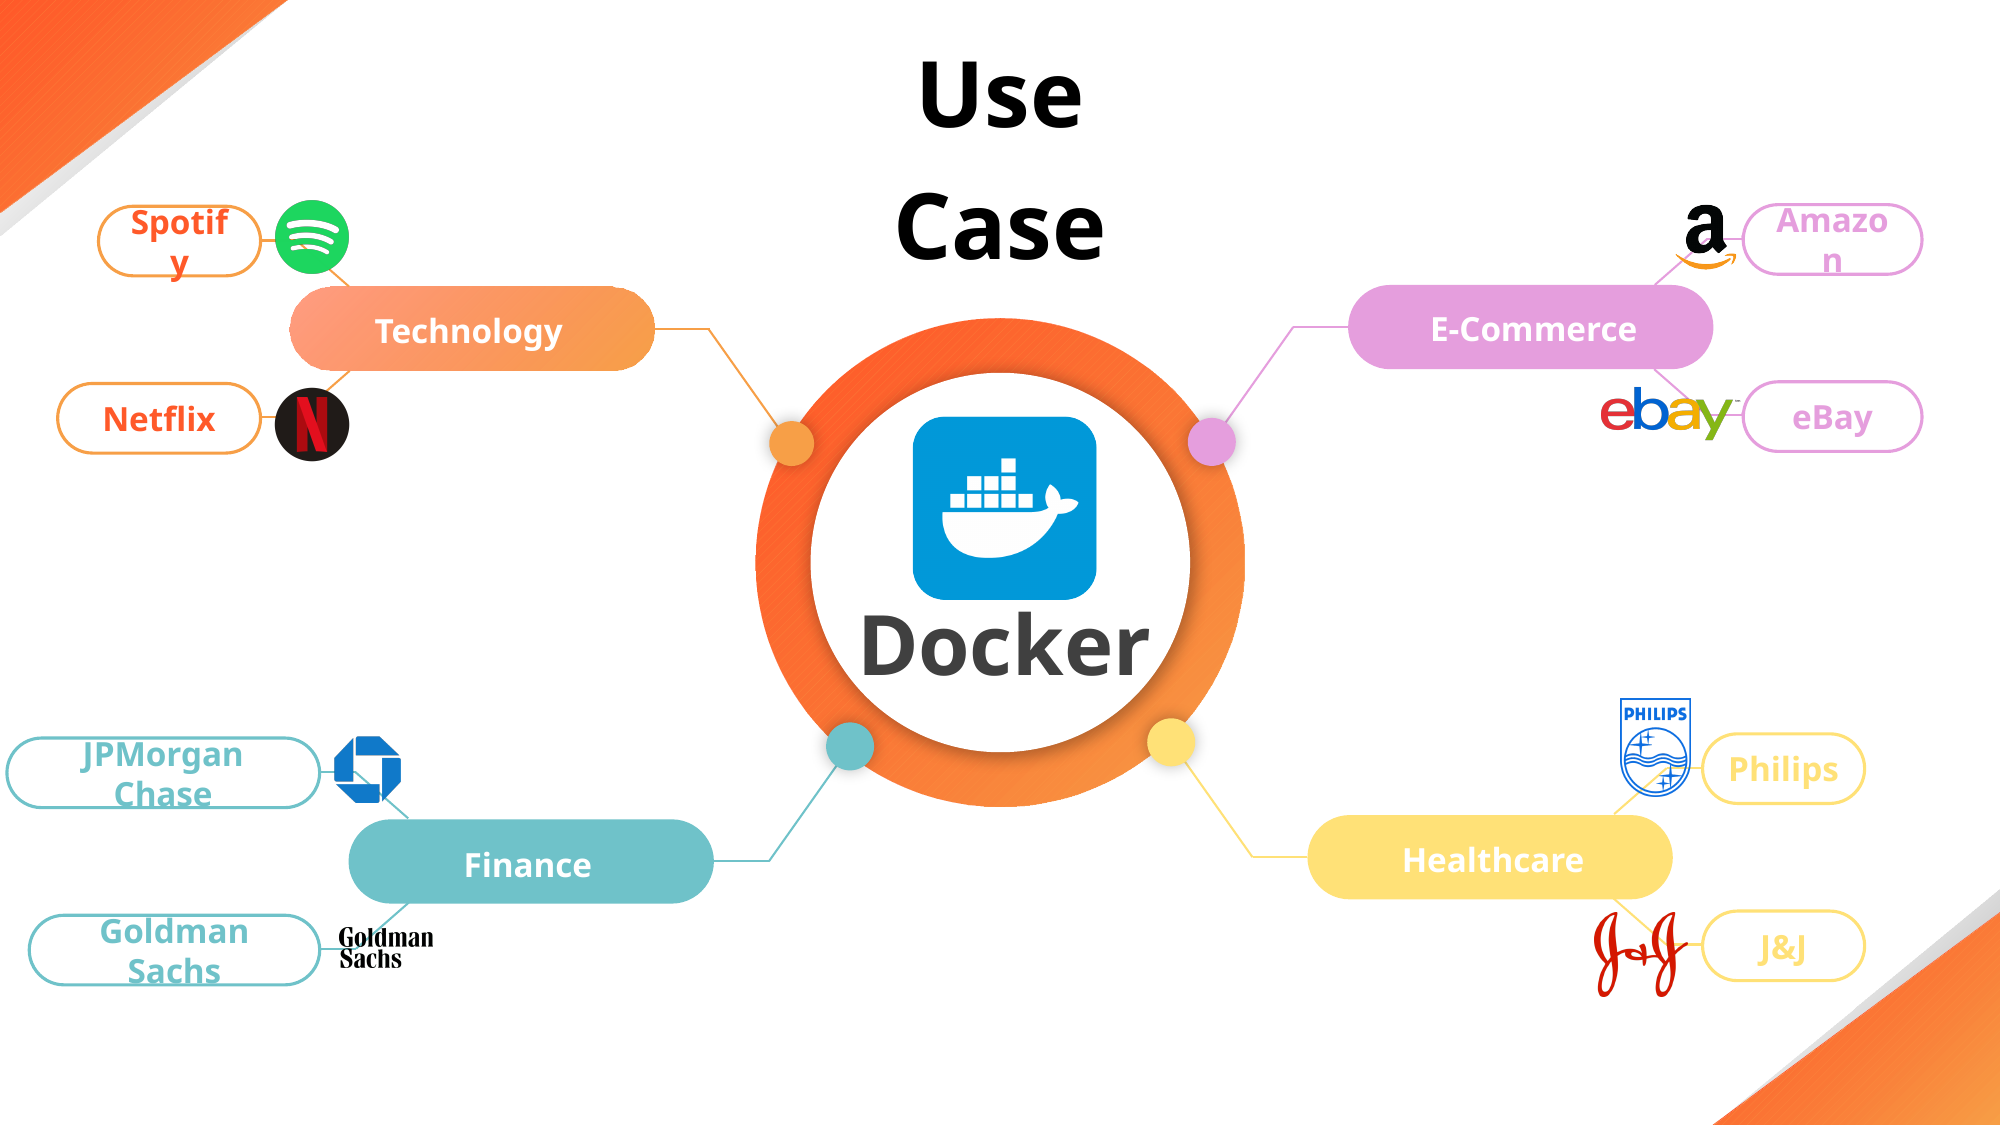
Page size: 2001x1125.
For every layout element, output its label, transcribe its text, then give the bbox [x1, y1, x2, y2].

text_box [6, 737, 410, 986]
text_box [410, 817, 716, 906]
text_box Technology [351, 310, 610, 351]
picture [273, 385, 352, 464]
text_box [1305, 813, 1612, 901]
picture [1594, 911, 1688, 998]
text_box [1612, 733, 1866, 982]
picture [1619, 697, 1691, 798]
text_box [351, 285, 657, 373]
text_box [713, 723, 874, 862]
text_box Use Case [798, 6, 1202, 286]
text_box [1188, 326, 1349, 465]
text_box Healthcare [1352, 839, 1612, 880]
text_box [1708, 888, 2000, 1125]
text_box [755, 317, 1245, 808]
text_box Finance [410, 843, 669, 884]
picture [275, 200, 350, 275]
text_box E-Commerce [1393, 308, 1653, 349]
picture [1593, 379, 1748, 448]
picture [338, 926, 433, 968]
picture [333, 735, 402, 804]
picture [902, 405, 1108, 611]
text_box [0, 0, 291, 237]
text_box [654, 328, 815, 467]
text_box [57, 205, 351, 454]
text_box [1653, 204, 1923, 452]
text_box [1148, 719, 1308, 858]
picture [1660, 191, 1752, 284]
text_box [1346, 283, 1653, 371]
